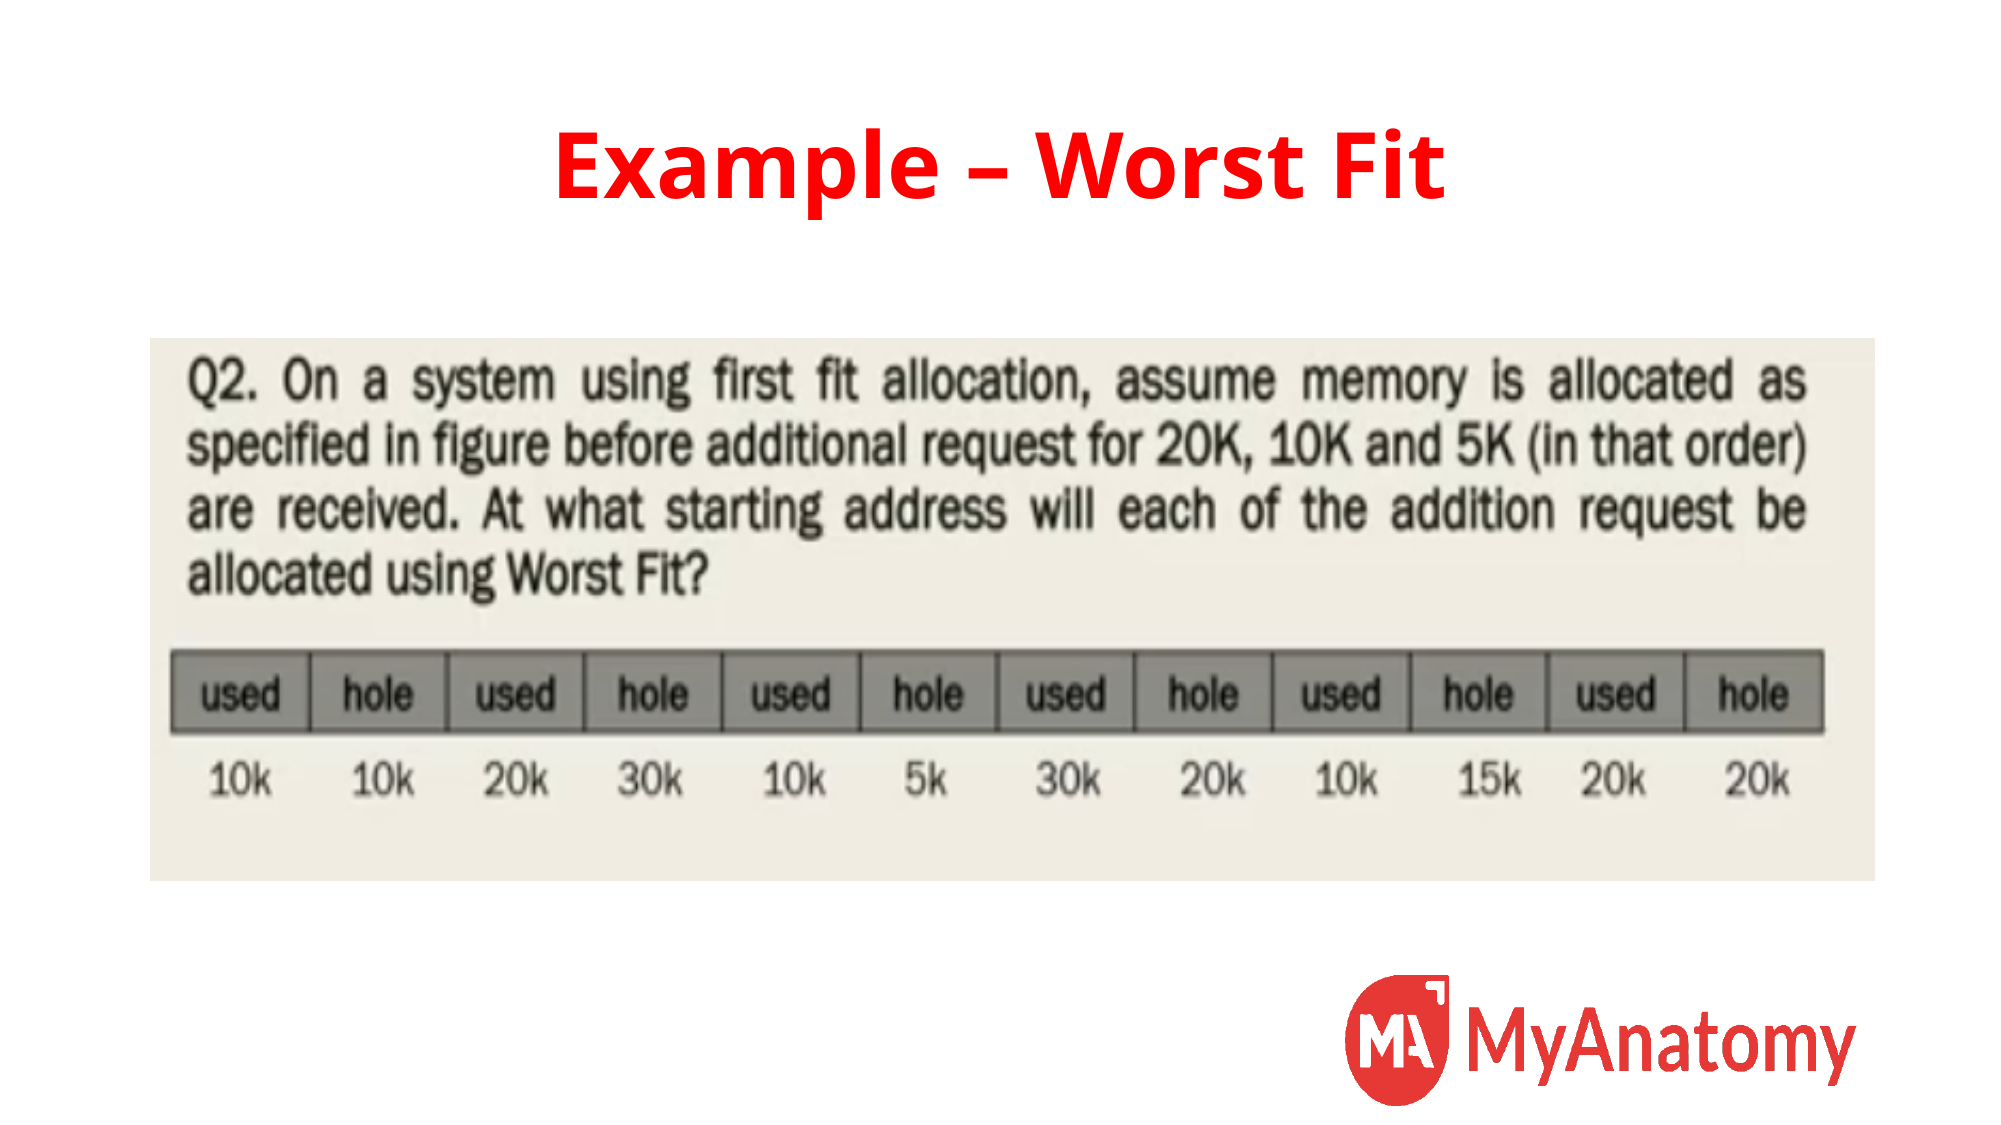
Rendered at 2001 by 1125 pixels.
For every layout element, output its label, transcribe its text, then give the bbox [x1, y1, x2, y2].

picture [1337, 932, 1863, 1125]
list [149, 338, 1875, 881]
title Example – Worst Fit [137, 59, 1863, 278]
